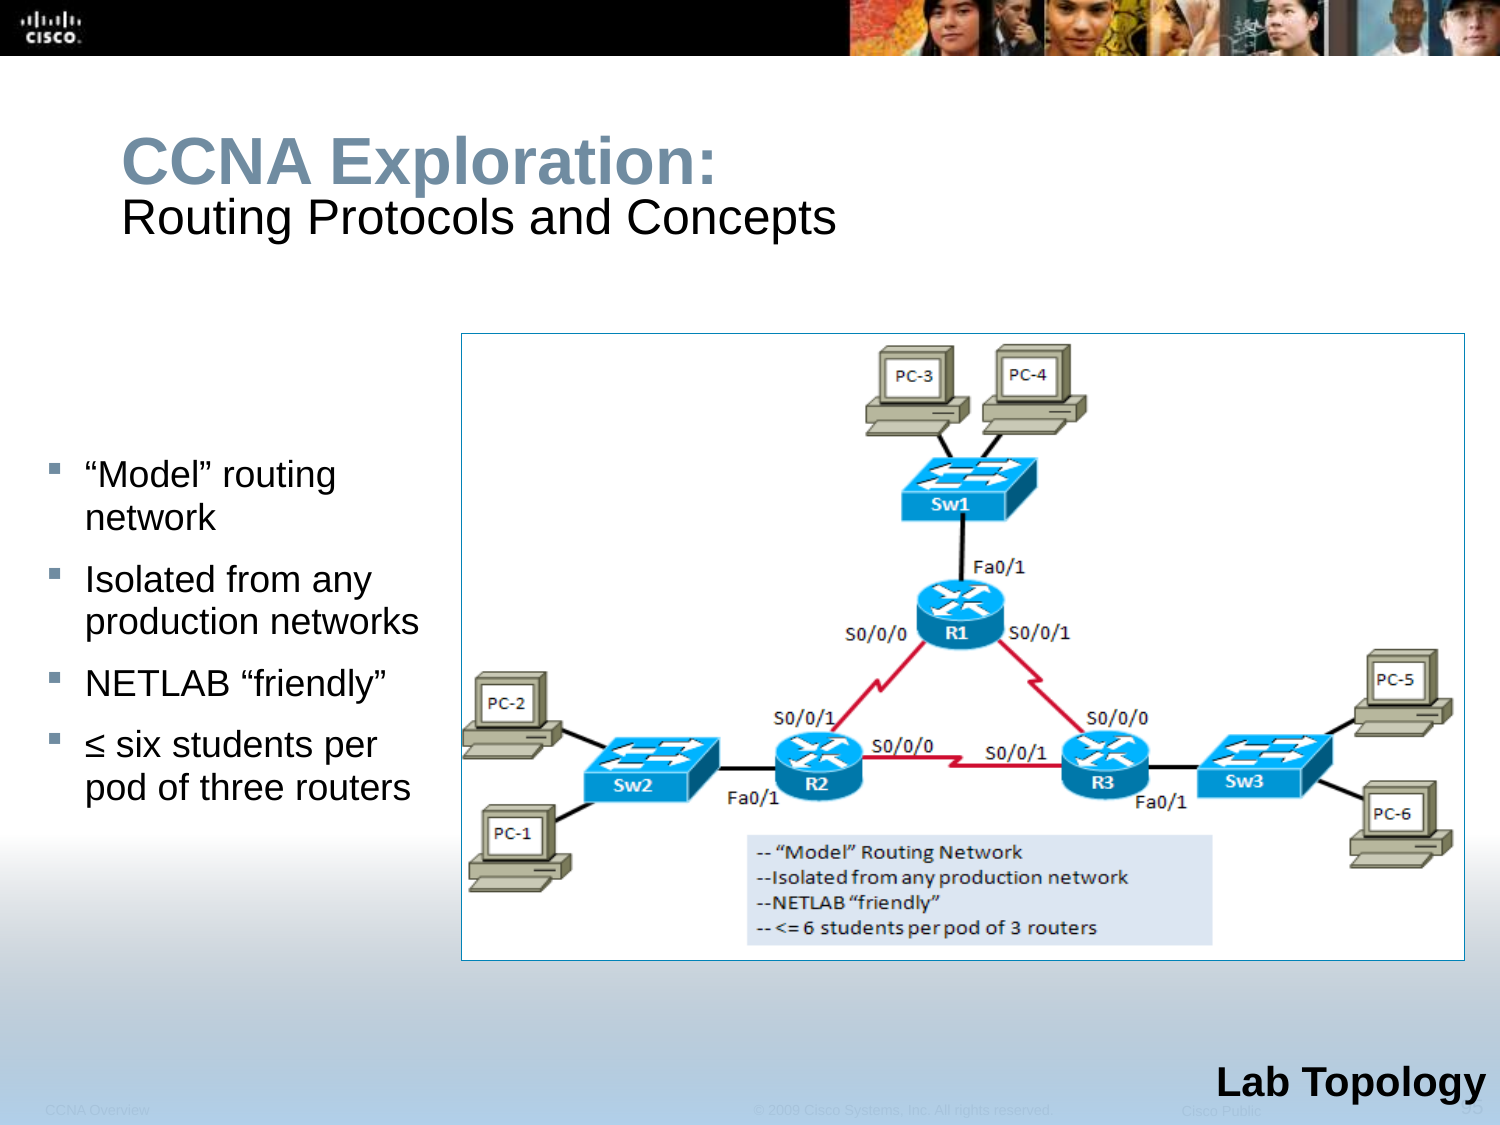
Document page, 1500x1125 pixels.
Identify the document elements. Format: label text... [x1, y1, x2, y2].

picture [0, 0, 1500, 56]
text_box Routing Protocols and Concepts [107, 184, 1444, 275]
text_box Lab Topology [1096, 1035, 1500, 1125]
text_box [0, 835, 1500, 1125]
title CCNA Exploration: [107, 68, 1444, 184]
picture [463, 335, 1463, 959]
list “Model” routing network Isolated from any production networks NETLAB “friendly” ≤ six students per pod of three routers [32, 446, 442, 920]
